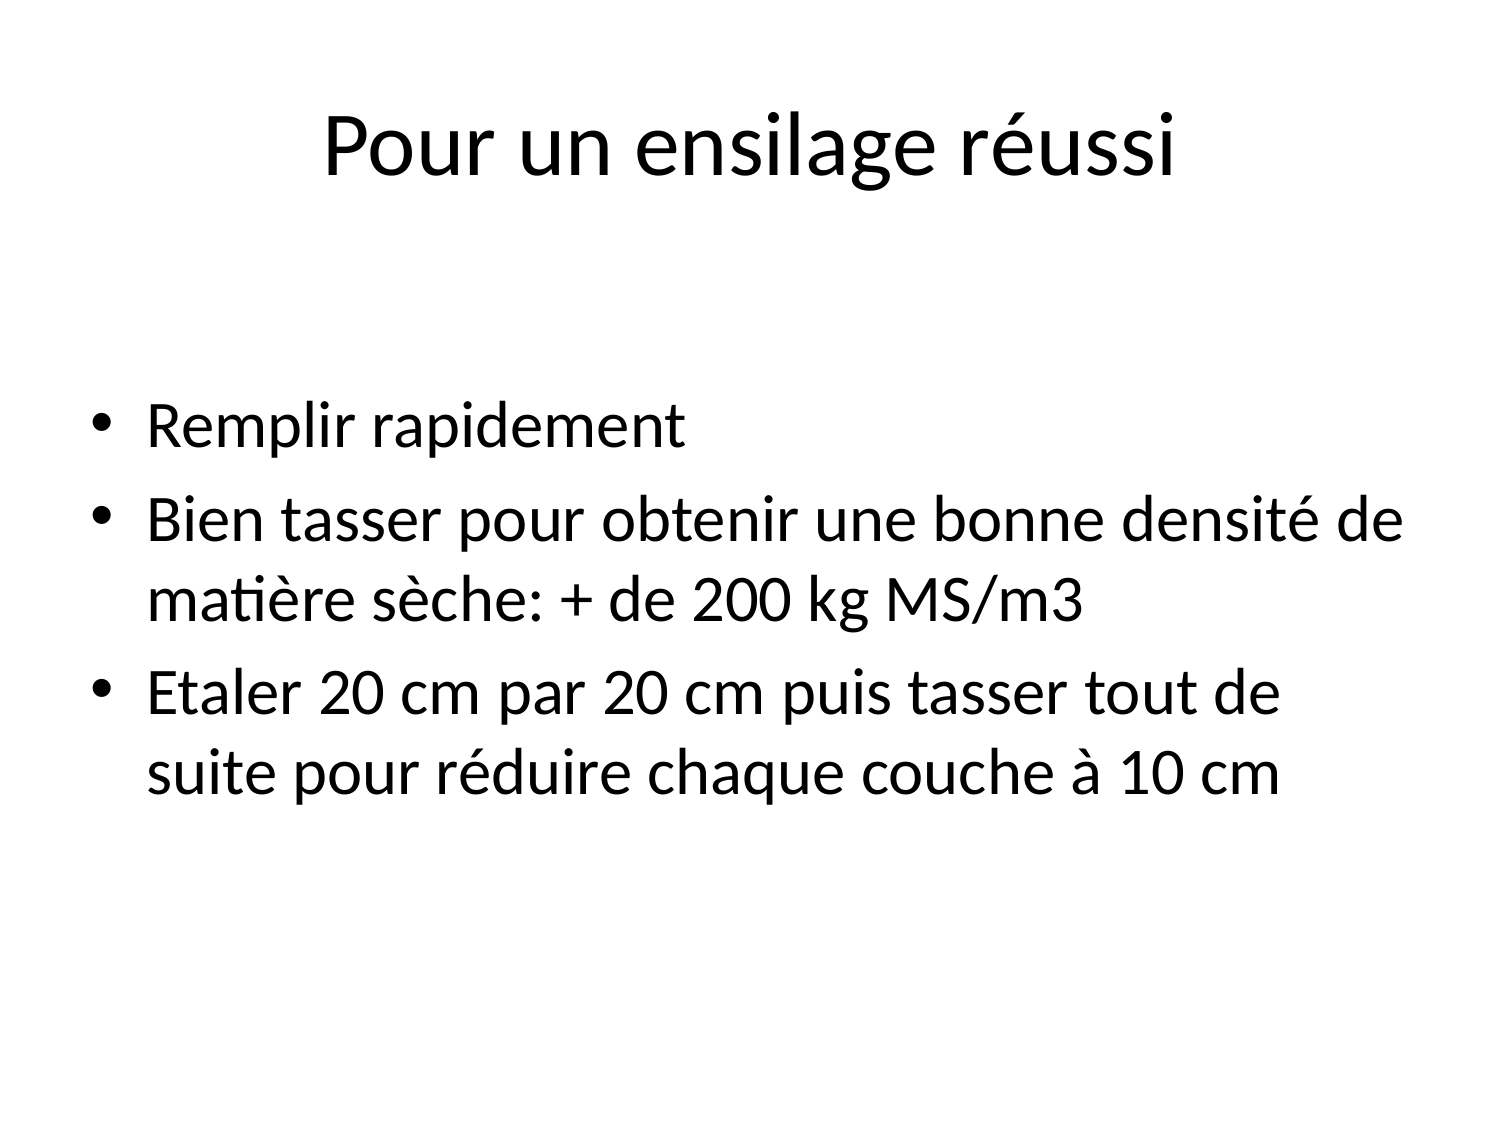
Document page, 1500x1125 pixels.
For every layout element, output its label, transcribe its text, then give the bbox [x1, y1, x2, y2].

title Pour un ensilage réussi [75, 45, 1425, 233]
list Remplir rapidement Bien tasser pour obtenir une bonne densité de matière sèche: + de 200 kg MS/m3 Etaler 20 cm par 20 cm puis tasser tout de suite pour réduire chaque couche à 10 cm [75, 373, 1425, 1010]
